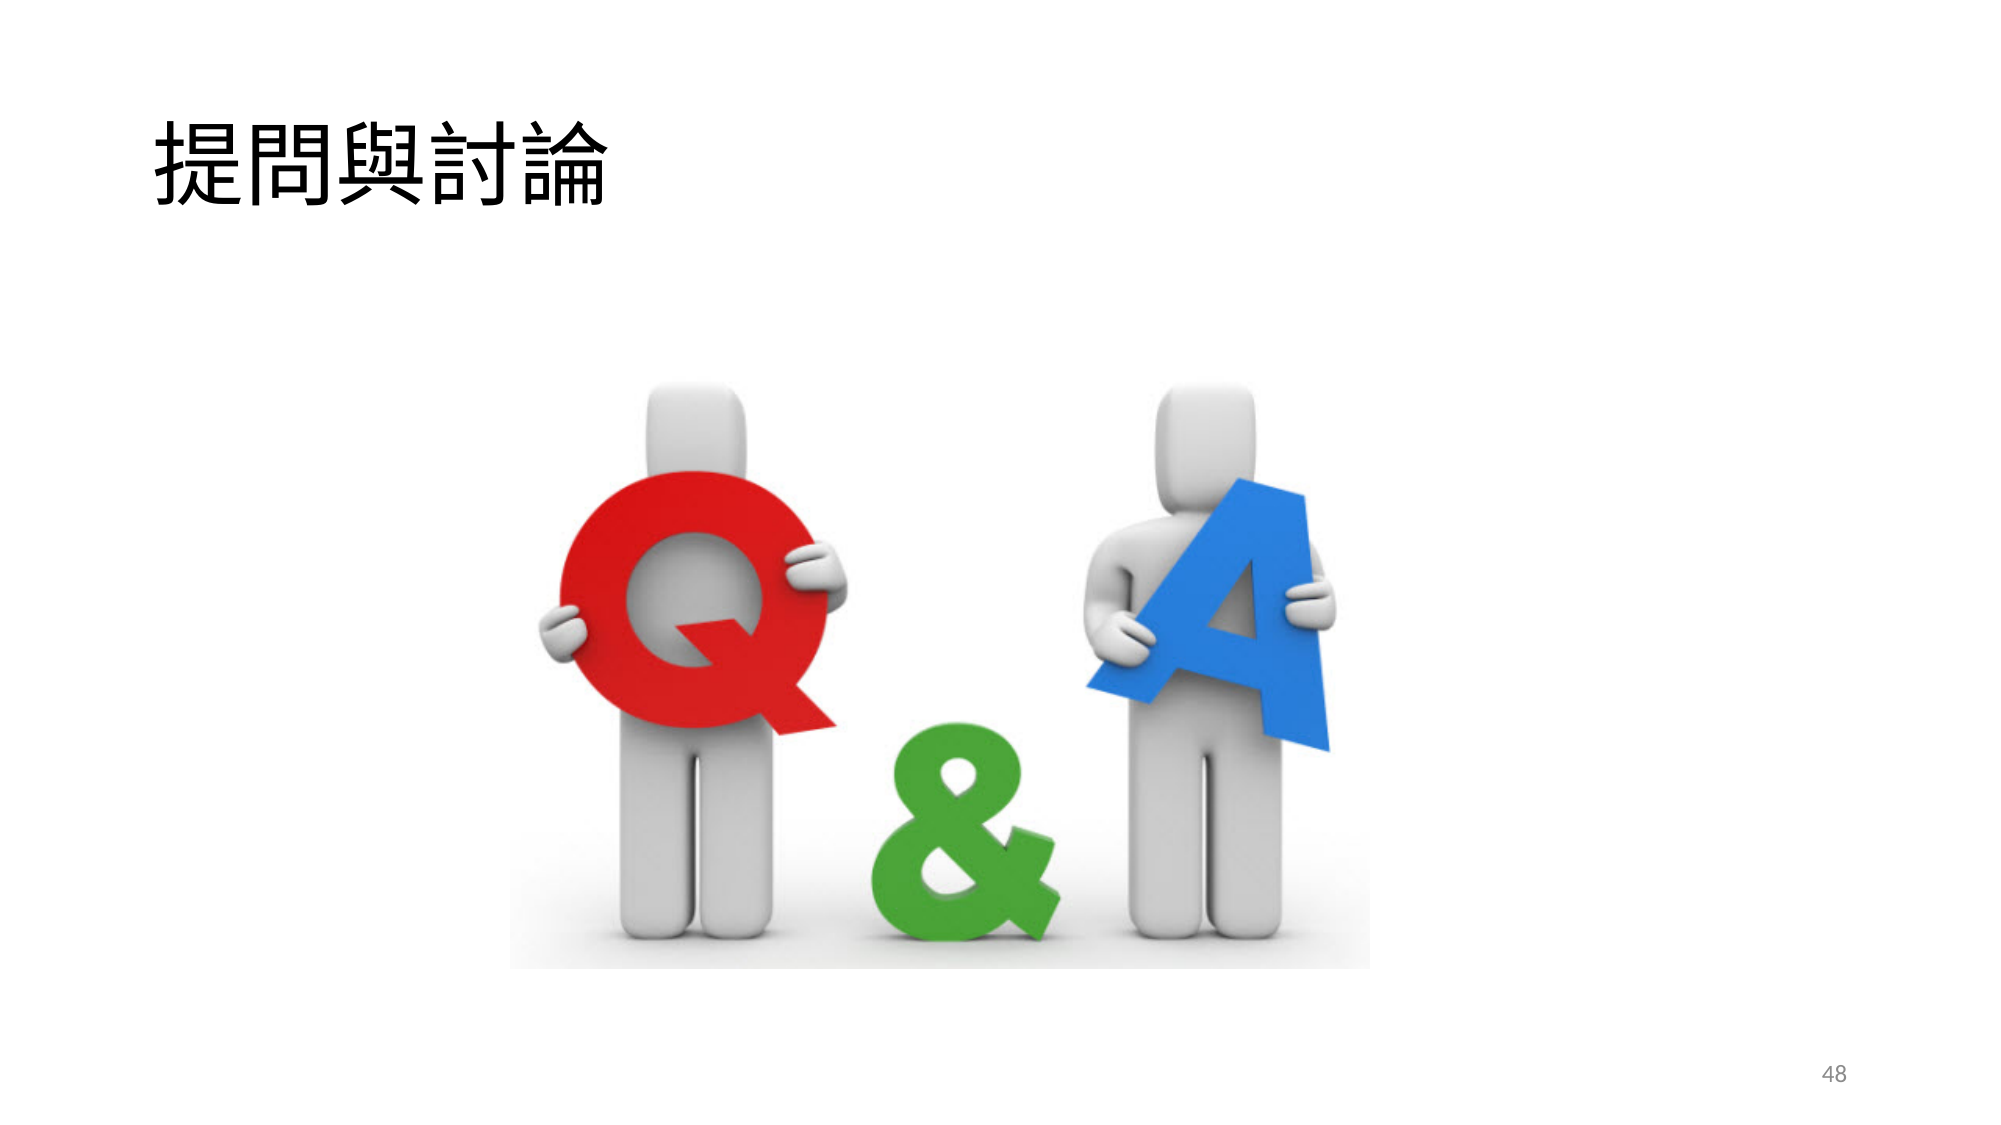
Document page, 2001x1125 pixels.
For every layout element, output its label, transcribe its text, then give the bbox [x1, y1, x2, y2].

slide_number 48 [1412, 1042, 1863, 1103]
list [510, 357, 1370, 969]
title 提問與討論 [137, 59, 1863, 278]
